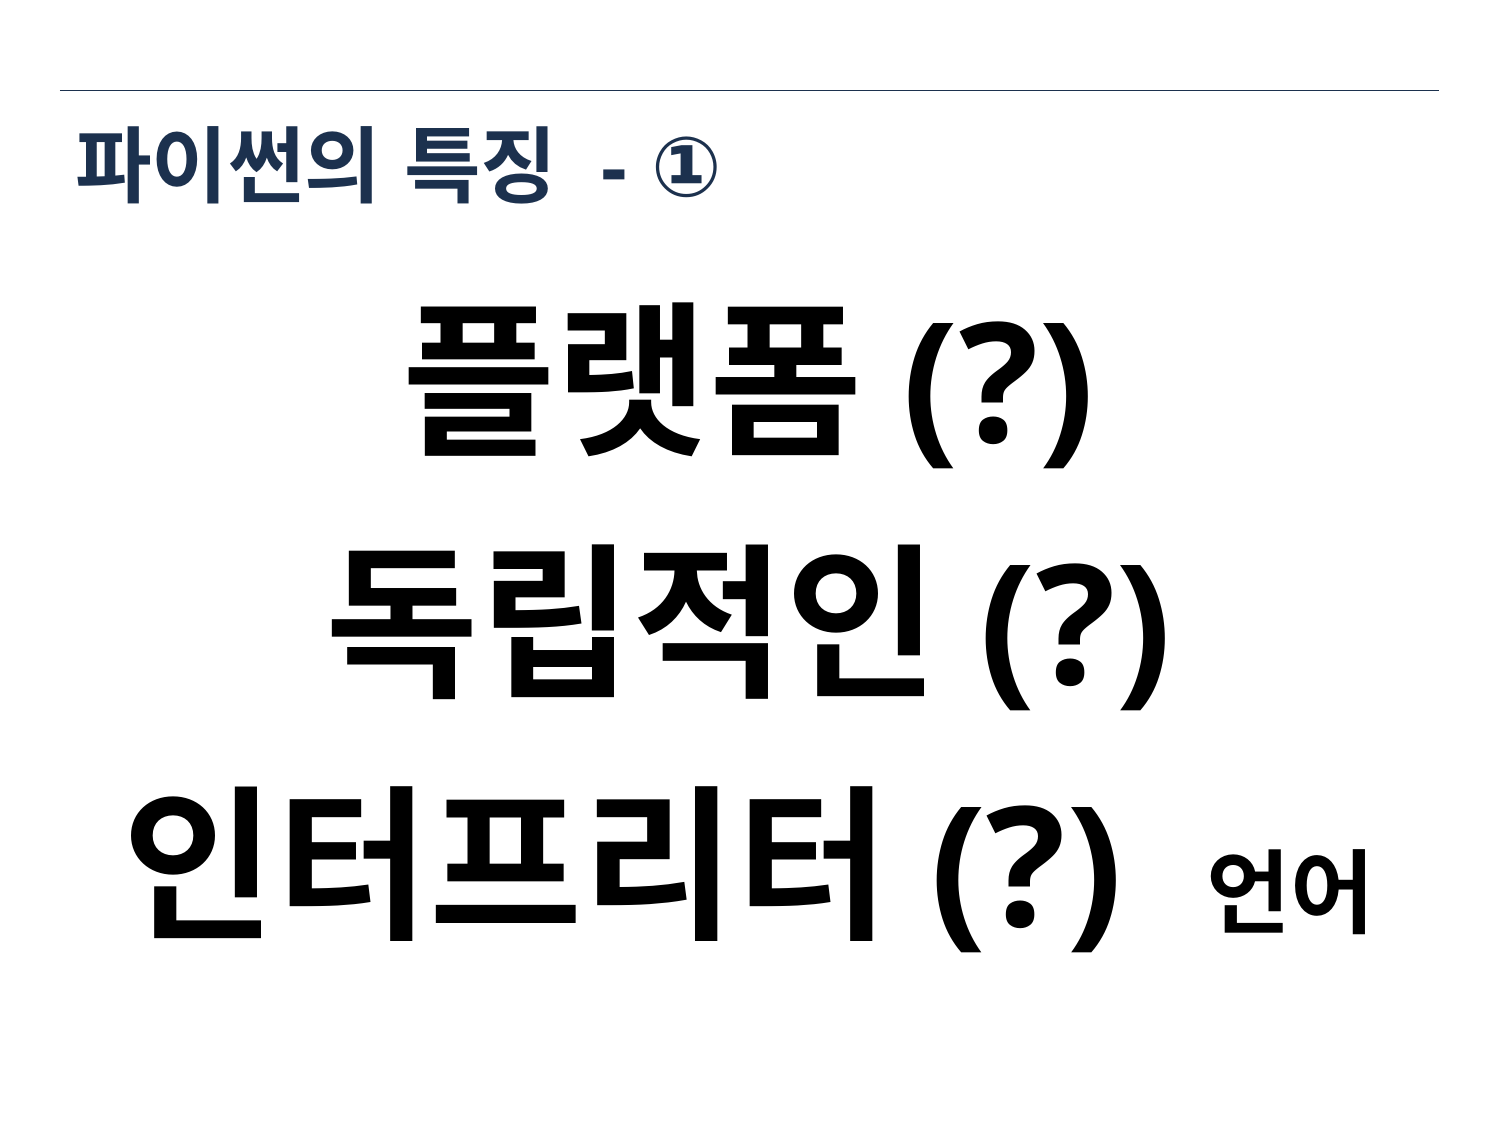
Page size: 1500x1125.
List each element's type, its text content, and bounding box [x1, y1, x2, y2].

text_box 플랫폼(?) 독립적인(?) 인터프리터(?) 언어 [60, 268, 1438, 967]
title 파이썬의 특징 - ① [60, 93, 1438, 233]
